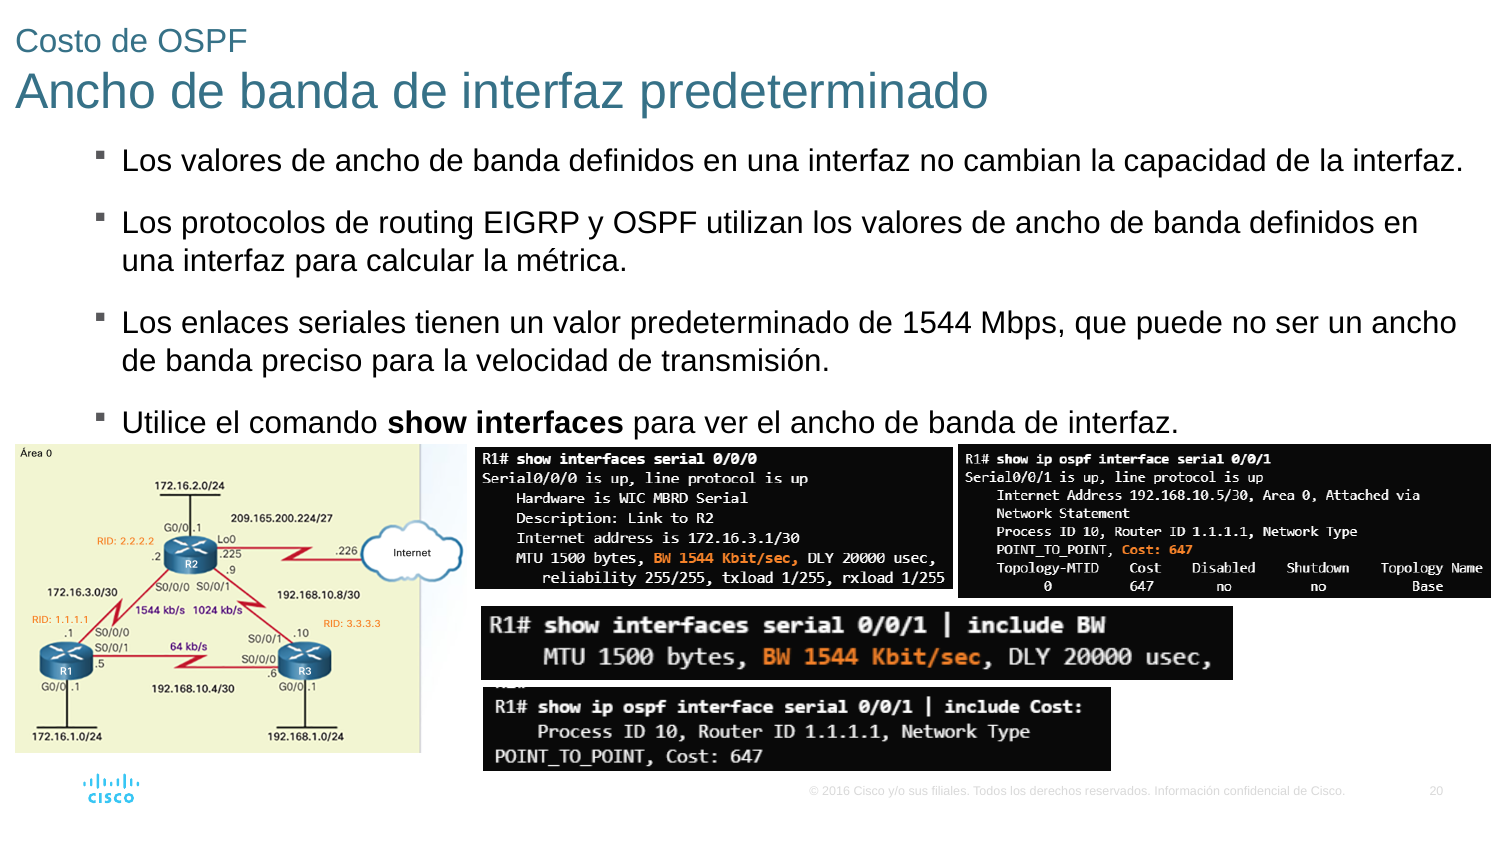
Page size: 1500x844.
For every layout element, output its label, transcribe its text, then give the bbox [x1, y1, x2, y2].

picture [14, 444, 467, 754]
list Los valores de ancho de banda definidos en una interfaz no cambian la capacidad de la interfaz. Los protocolos de routing EIGRP y OSPF utilizan los valores de ancho de banda definidos en una interfaz para calcular la métrica. Los enlaces seriales tienen un valor predeterminado de 1544 Mbps, que puede no ser un ancho de banda preciso para la velocidad de transmisión. Utilice el comando show interfaces para ver el ancho de banda de interfaz. [78, 132, 1500, 819]
picture [481, 606, 1233, 681]
picture [958, 444, 1491, 599]
picture [482, 686, 1112, 772]
picture [475, 447, 953, 589]
title Costo de OSPF Ancho de banda de interfaz predeterminado [0, 6, 1500, 131]
